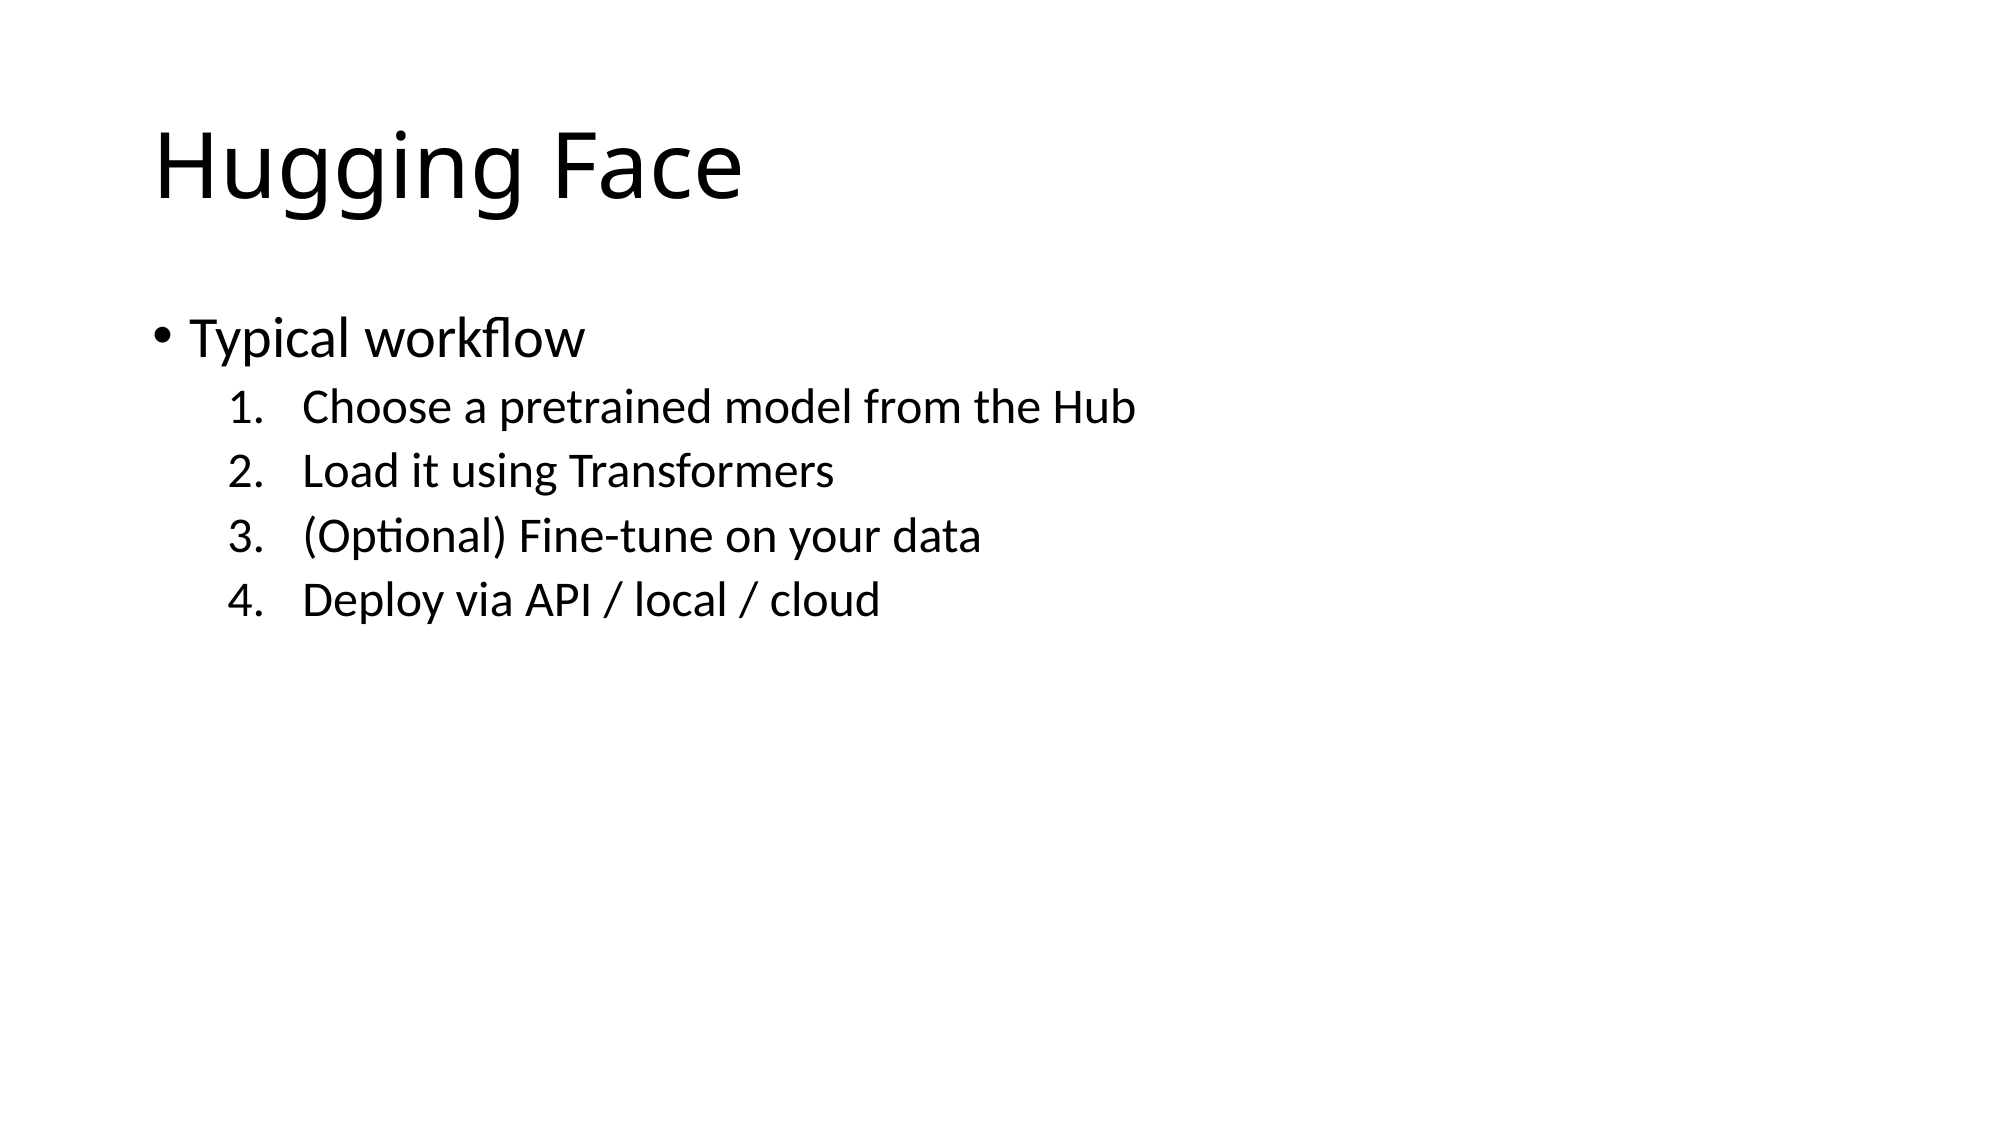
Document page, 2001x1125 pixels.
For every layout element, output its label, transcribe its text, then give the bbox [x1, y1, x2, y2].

list Typical workflow Choose a pretrained model from the Hub Load it using Transformers (Optional) Fine-tune on your data Deploy via API / local / cloud [137, 299, 1863, 1014]
title Hugging Face [137, 59, 1863, 278]
